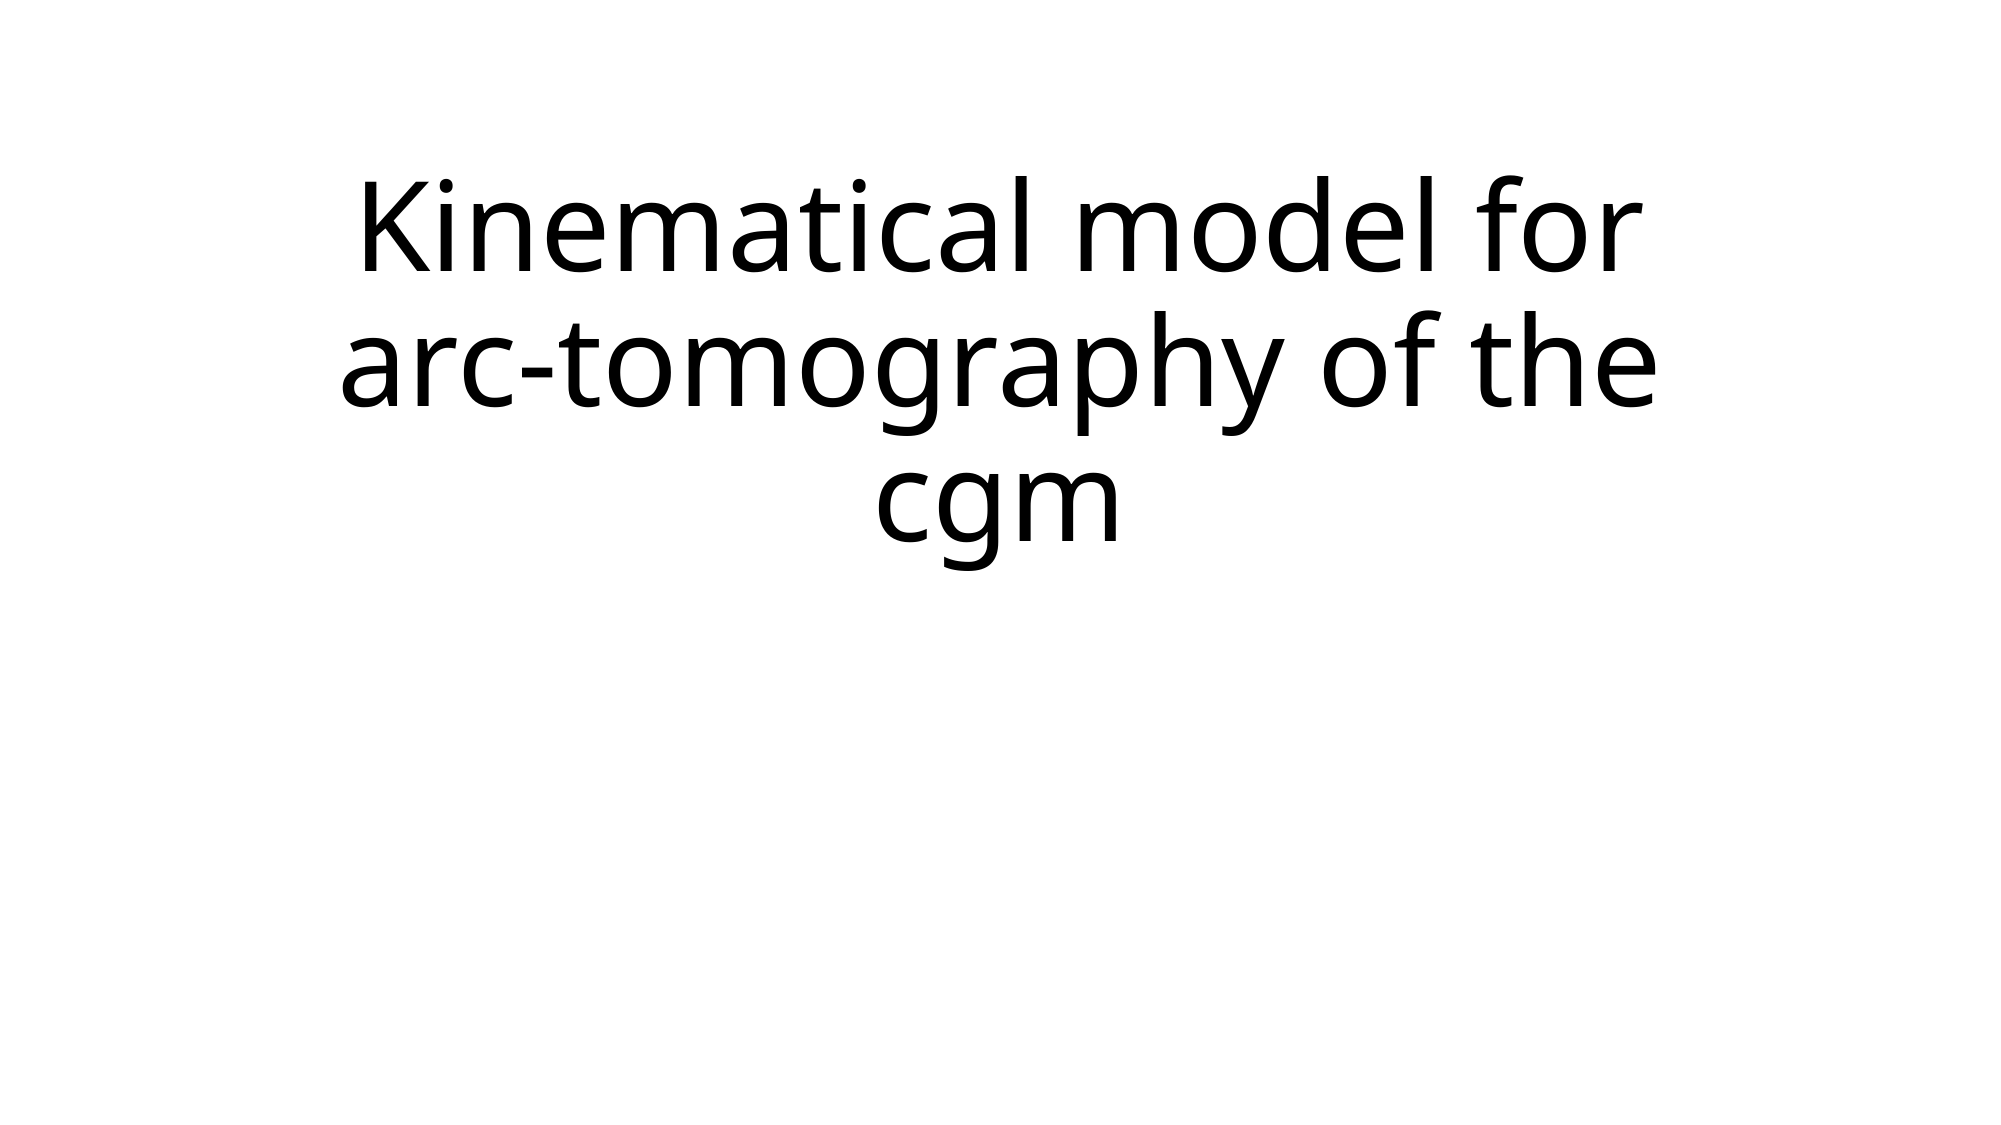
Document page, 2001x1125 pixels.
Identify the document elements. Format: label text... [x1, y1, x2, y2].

title Kinematical model for arc-tomography of the cgm [249, 184, 1750, 576]
